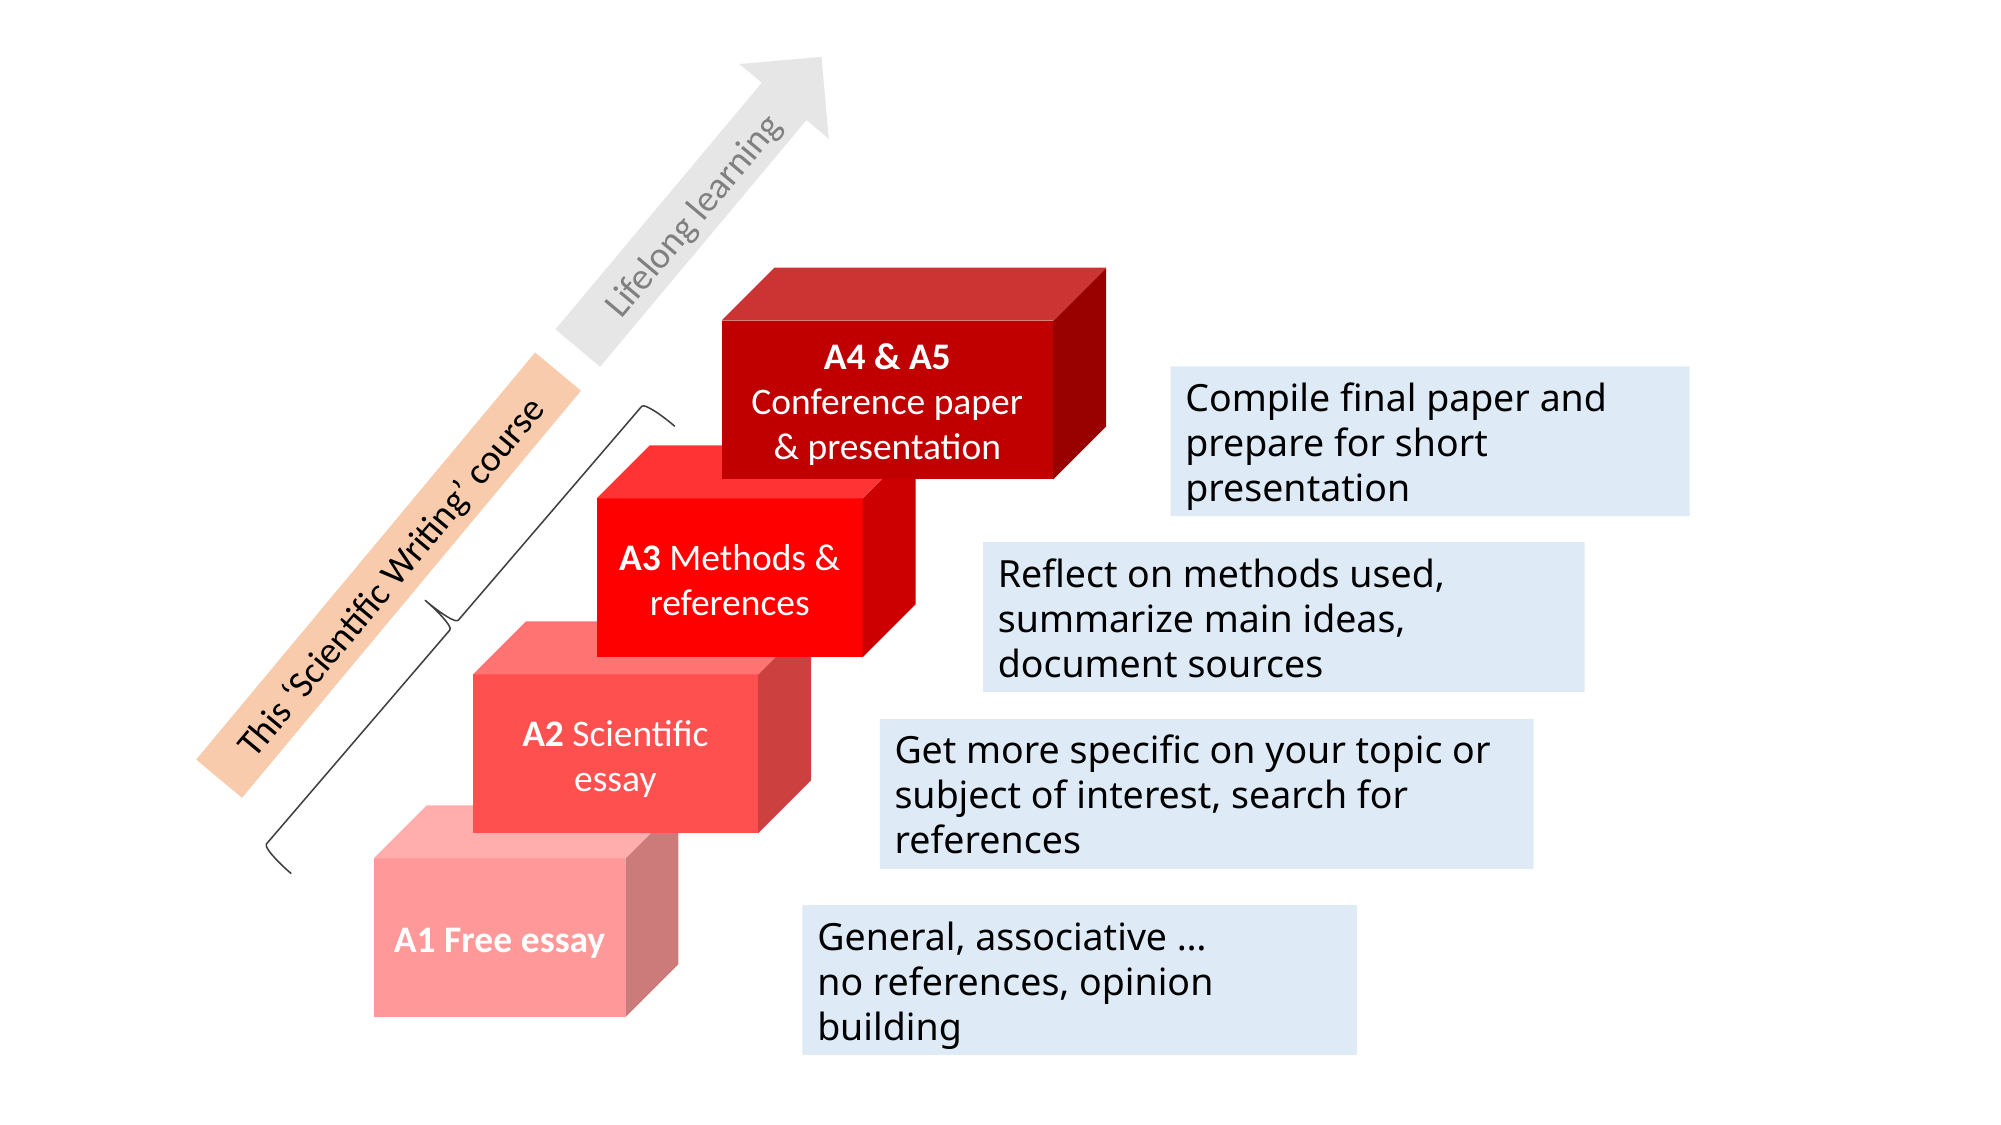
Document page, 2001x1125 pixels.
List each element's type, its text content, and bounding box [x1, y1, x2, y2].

text_box A3 Methods & references [596, 445, 802, 658]
text_box A4 & A5 Conference paper & presentation [721, 267, 1107, 480]
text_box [802, 366, 1690, 1012]
text_box A1 Free essay [373, 834, 679, 1018]
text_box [358, 310, 493, 920]
text_box Lifelong learning [554, 55, 831, 369]
text_box A2 Scientific essay [493, 658, 802, 834]
